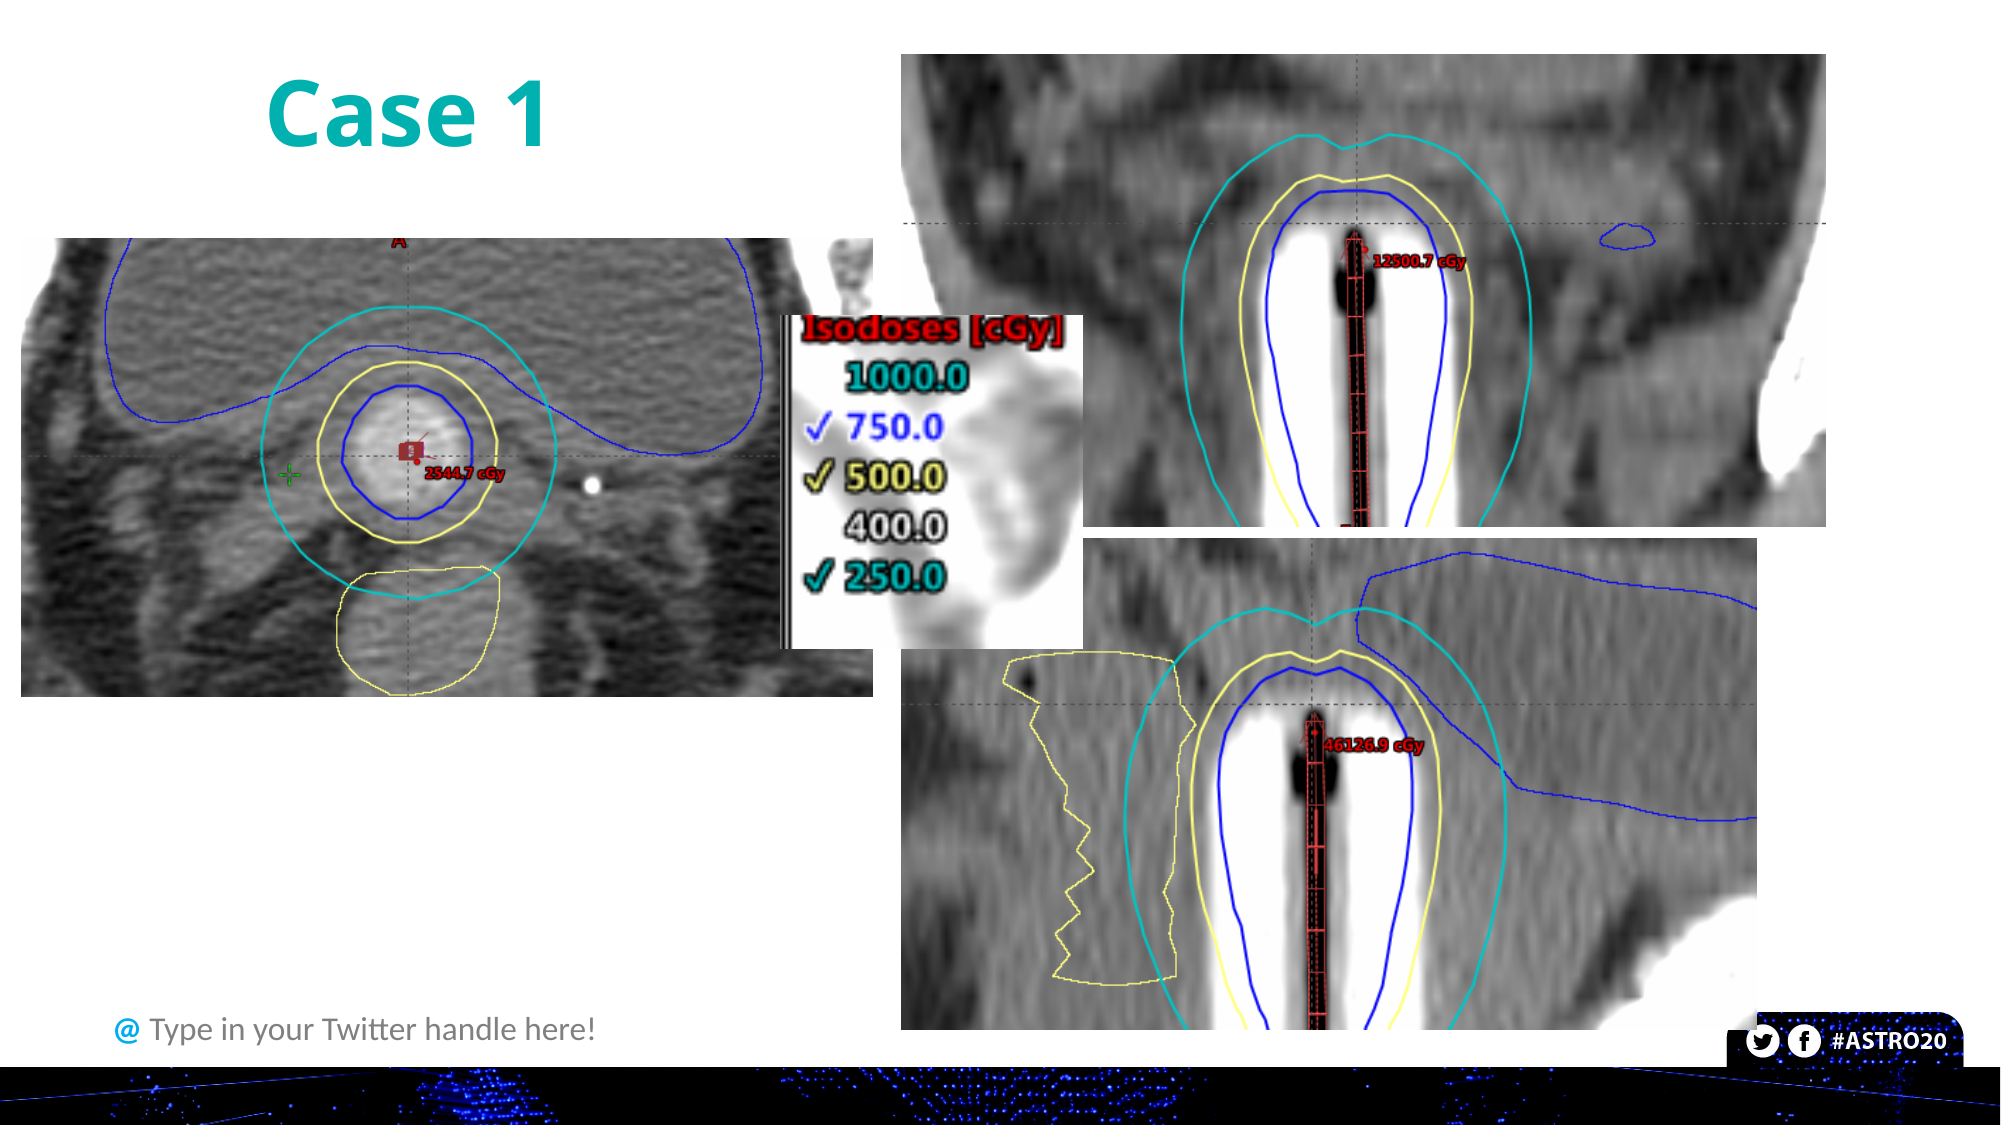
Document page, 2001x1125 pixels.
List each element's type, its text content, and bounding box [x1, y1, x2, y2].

title Case 1 [249, 8, 1975, 226]
picture [0, 0, 2001, 1125]
